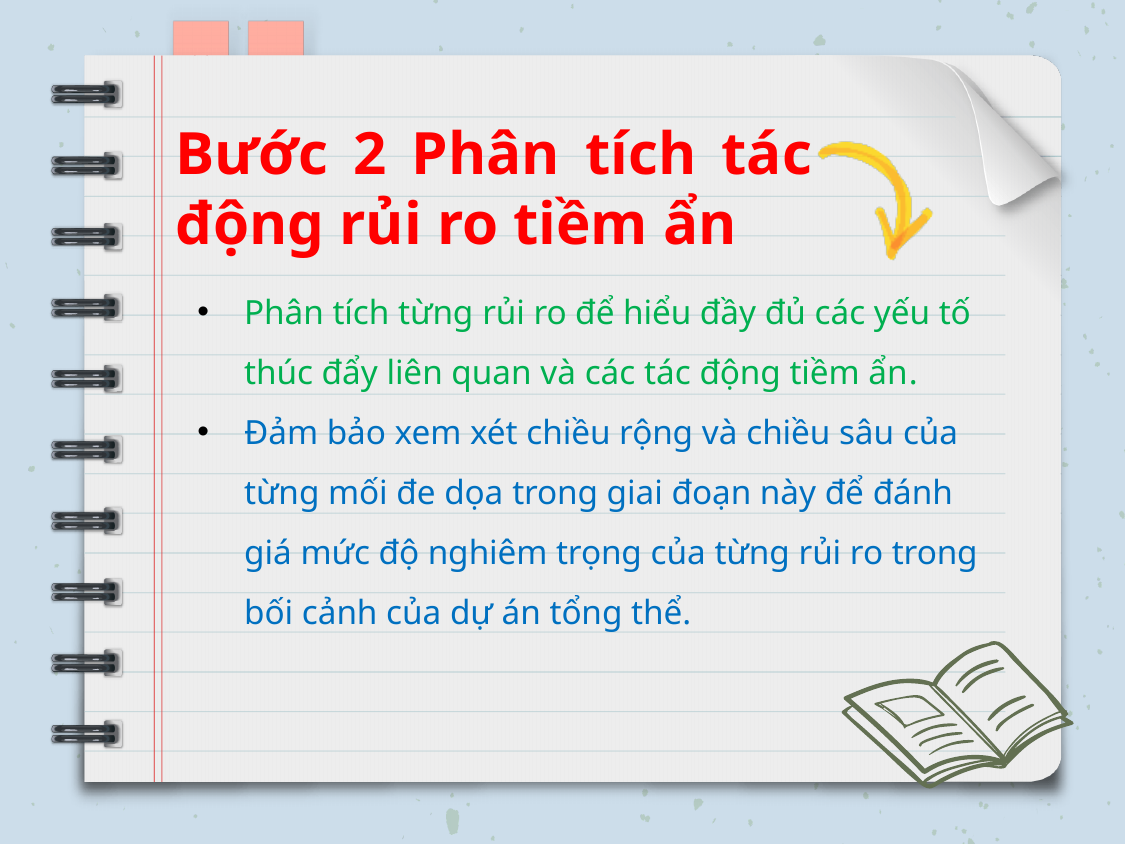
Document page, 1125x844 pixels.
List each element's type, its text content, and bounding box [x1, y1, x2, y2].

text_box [840, 640, 1075, 789]
text_box Phân tích từng rủi ro để hiểu đầy đủ các yếu tố thúc đẩy liên quan và các tác động tiềm ẩn. Đảm bảo xem xét chiều rộng và chiều sâu của từng mối đe dọa trong giai đoạn này để đánh giá mức độ nghiêm trọng của từng rủi ro trong bối cảnh của dự án tổng thể. [182, 264, 1000, 639]
text_box Bước 2 Phân tích tác động rủi ro tiềm ẩn [160, 100, 828, 195]
picture [47, 0, 1078, 822]
